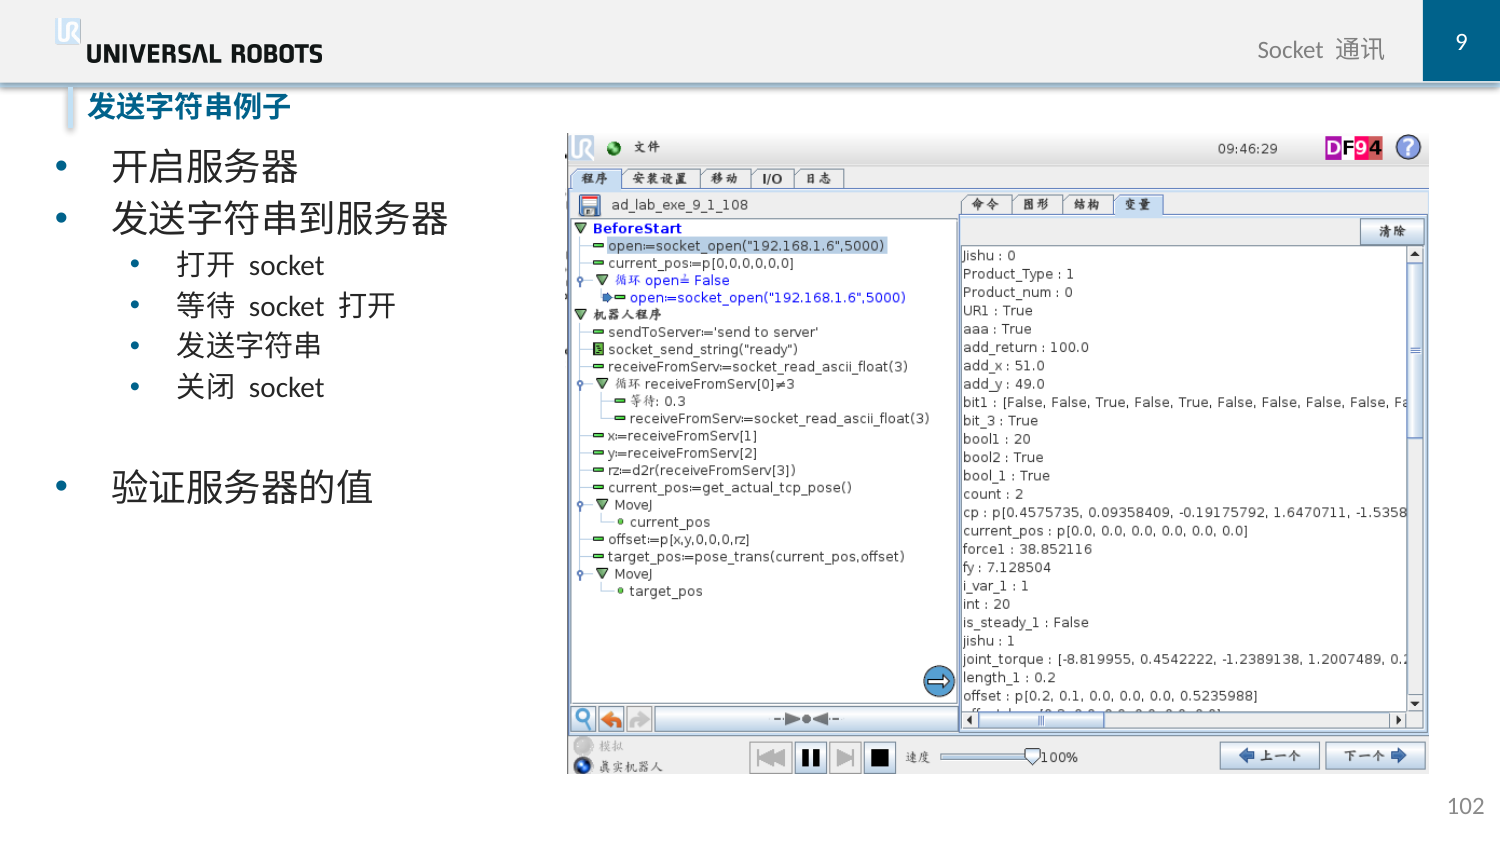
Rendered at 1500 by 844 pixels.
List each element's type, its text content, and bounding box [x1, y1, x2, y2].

list 9 [1422, 0, 1500, 82]
picture [55, 18, 322, 63]
text_box 开启服务器 发送字符串到服务器 打开 socket 等待 socket 打开 发送字符串 关闭 socket 验证服务器的值 [39, 82, 1346, 844]
slide_number 102 [1350, 782, 1500, 827]
list Socket 通讯 [750, 0, 1386, 65]
picture [565, 133, 1430, 775]
list 发送字符串例子 [87, 87, 749, 130]
